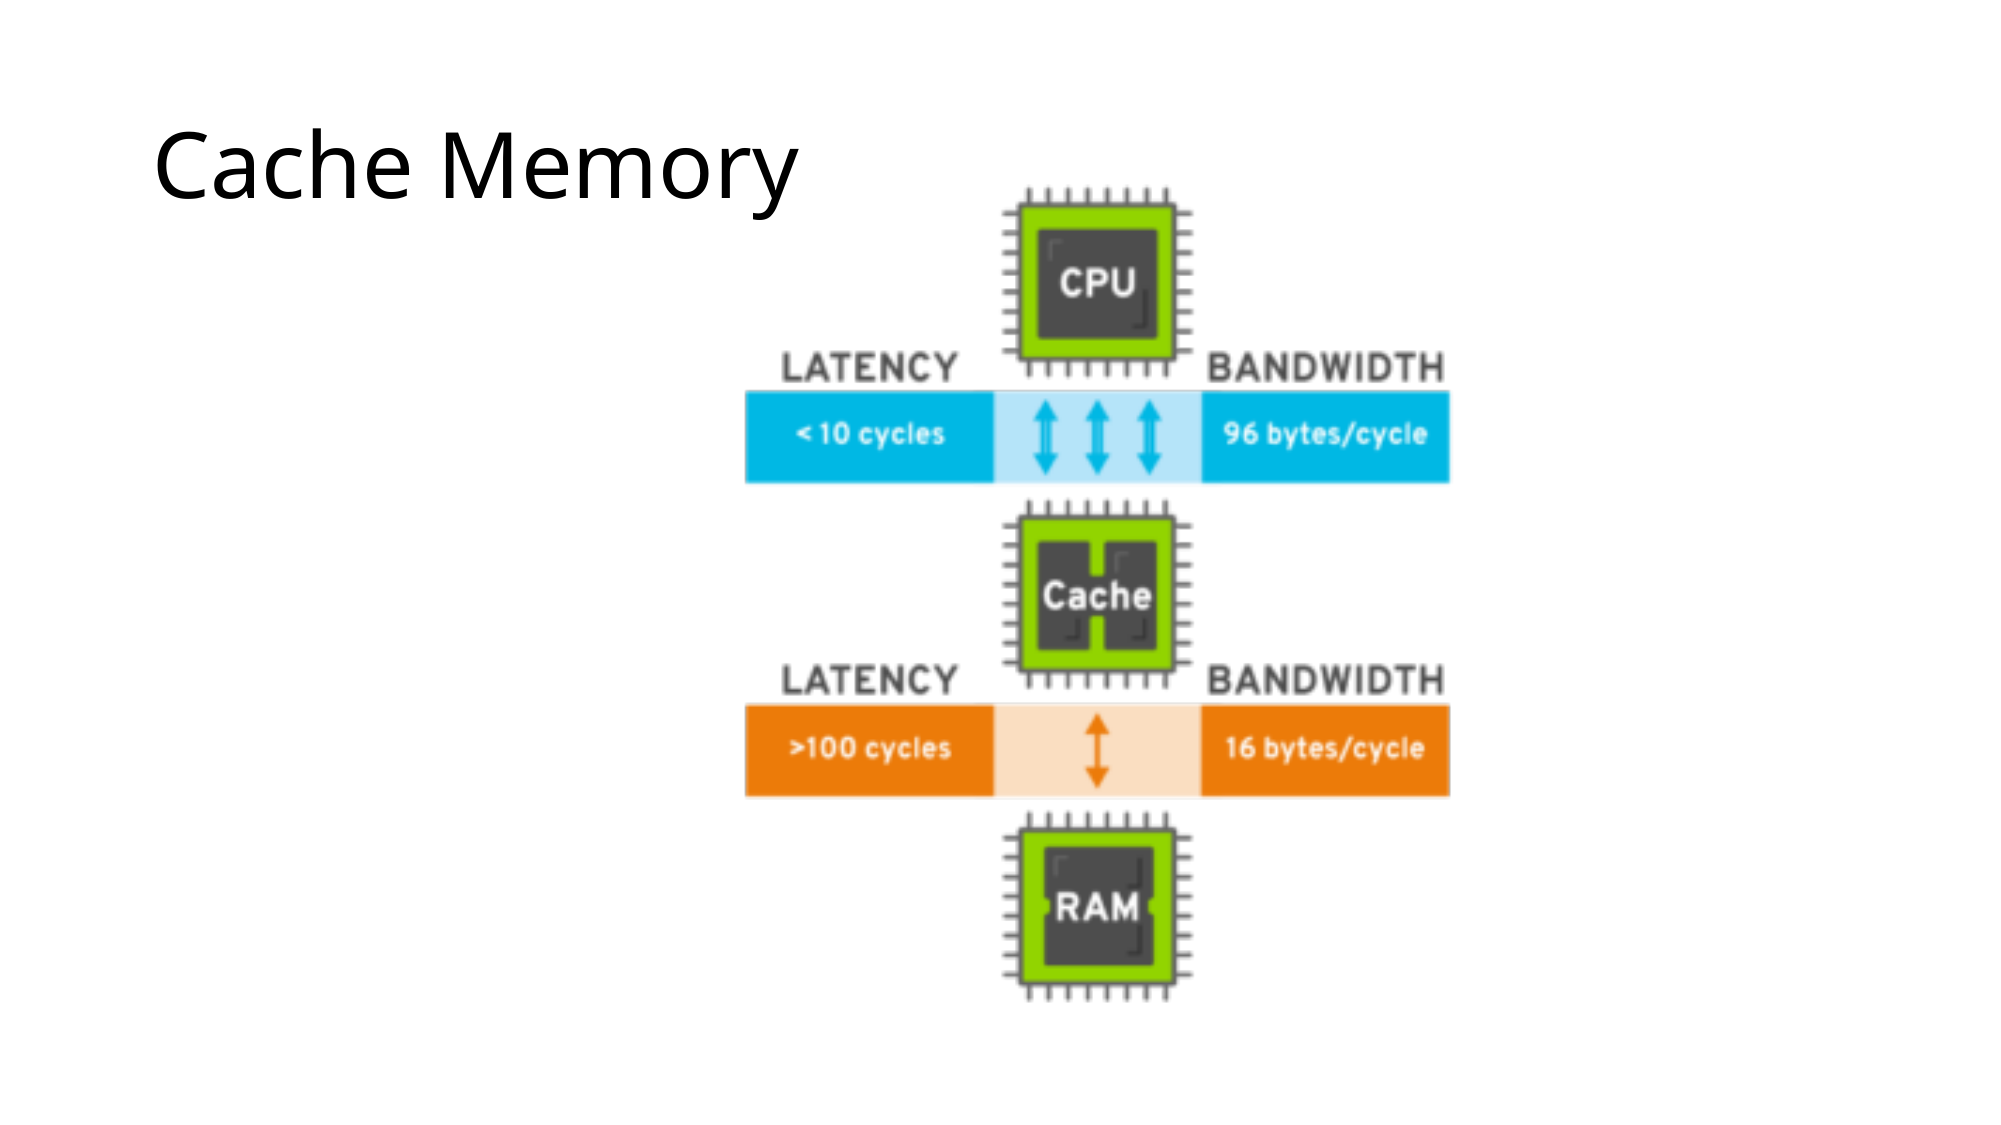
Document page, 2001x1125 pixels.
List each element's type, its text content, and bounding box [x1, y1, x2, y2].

title Cache Memory [137, 59, 1863, 278]
picture [676, 169, 1521, 1014]
